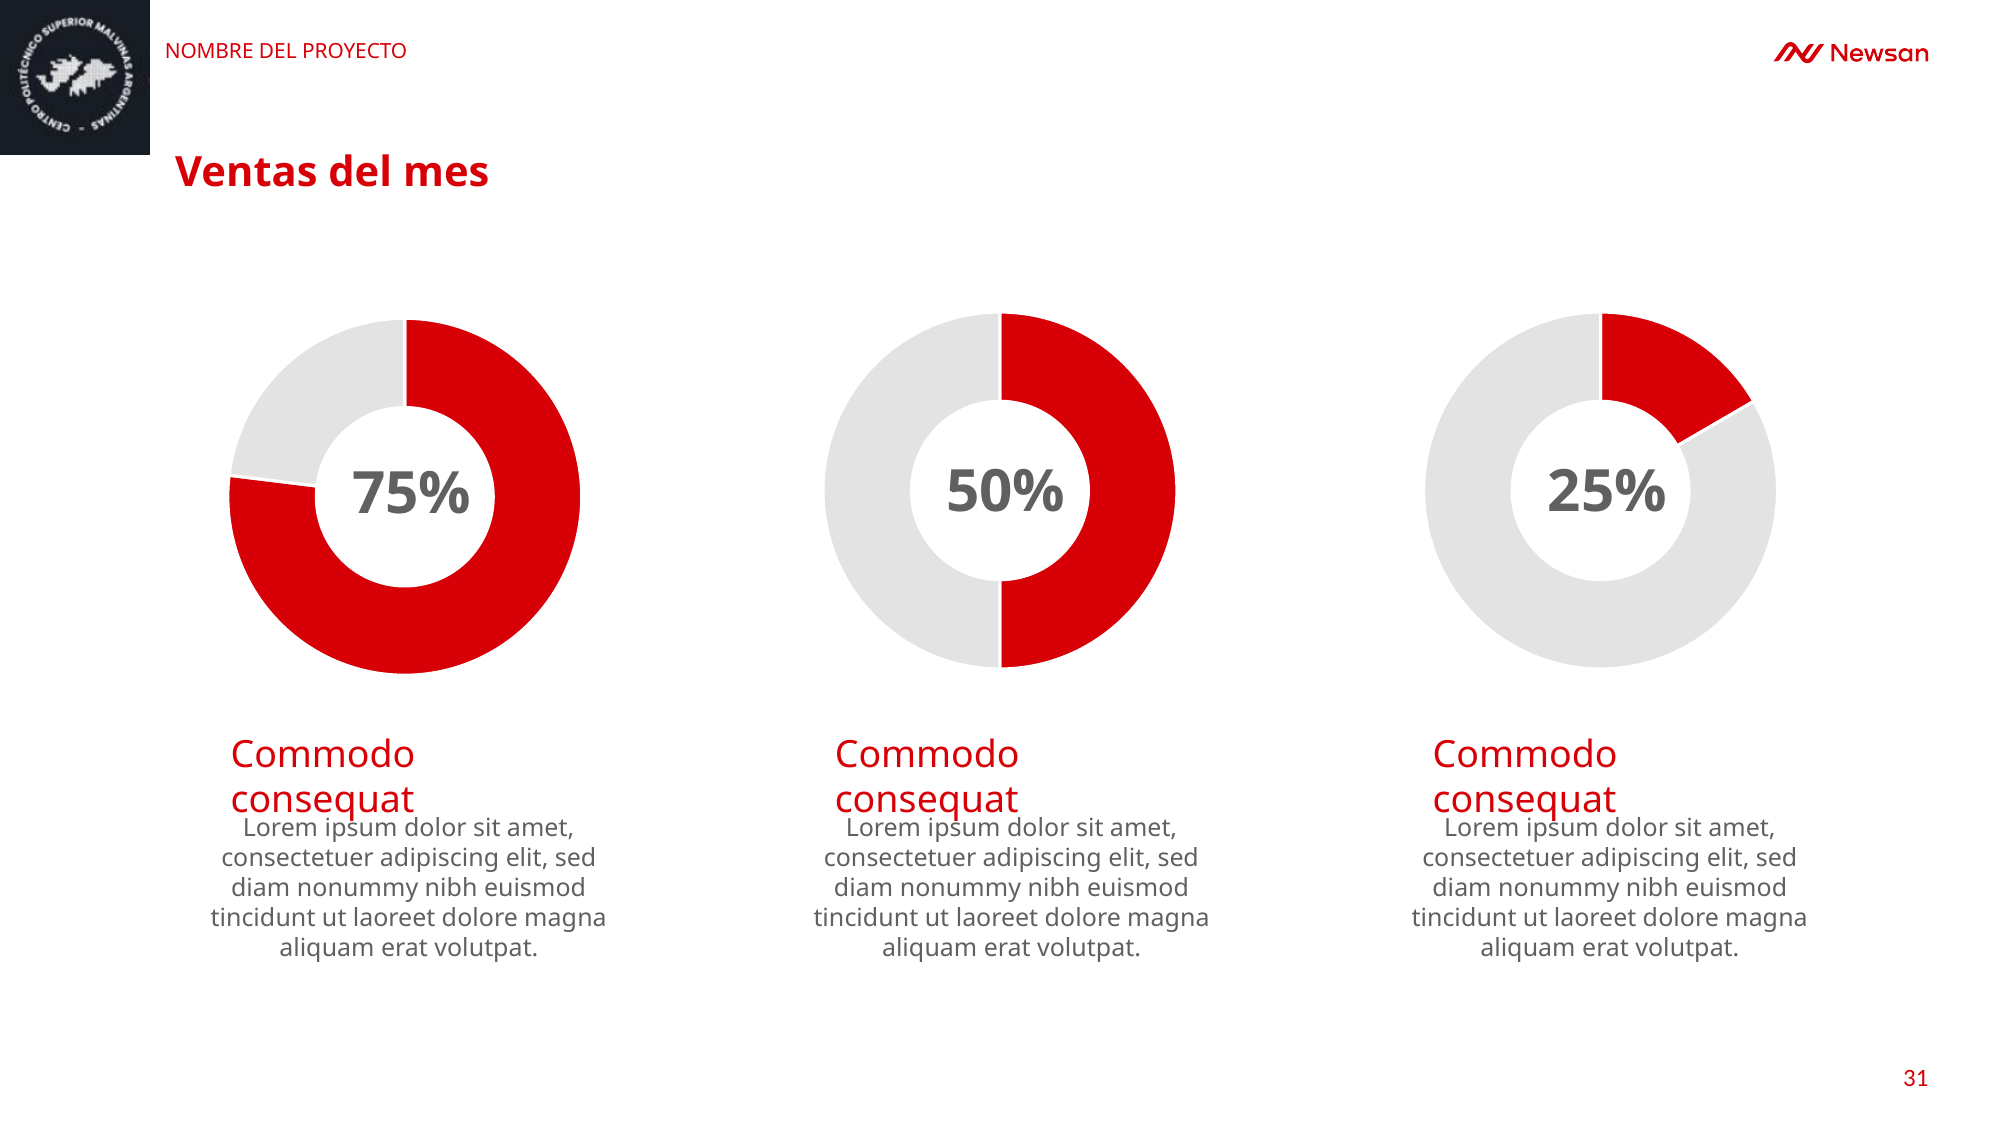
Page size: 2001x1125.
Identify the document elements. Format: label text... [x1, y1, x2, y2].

text_box Lorem ipsum dolor sit amet, consectetuer adipiscing elit, sed diam nonummy nibh euismod tincidunt ut laoreet dolore magna aliquam erat volutpat. [776, 804, 1248, 969]
text_box Commodo consequat [215, 722, 623, 804]
chart [226, 314, 584, 682]
text_box Commodo consequat [820, 722, 1228, 804]
text_box Ventas del mes [160, 137, 723, 203]
picture [1772, 41, 1931, 64]
text_box NOMBRE DEL PROYECTO [150, 30, 494, 71]
text_box Lorem ipsum dolor sit amet, consectetuer adipiscing elit, sed diam nonummy nibh euismod tincidunt ut laoreet dolore magna aliquam erat volutpat. [1374, 804, 1846, 969]
picture [0, 0, 150, 155]
chart [1422, 308, 1780, 675]
chart [821, 308, 1179, 675]
text_box Lorem ipsum dolor sit amet, consectetuer adipiscing elit, sed diam nonummy nibh euismod tincidunt ut laoreet dolore magna aliquam erat volutpat. [173, 804, 645, 969]
text_box Commodo consequat [1417, 722, 1826, 804]
